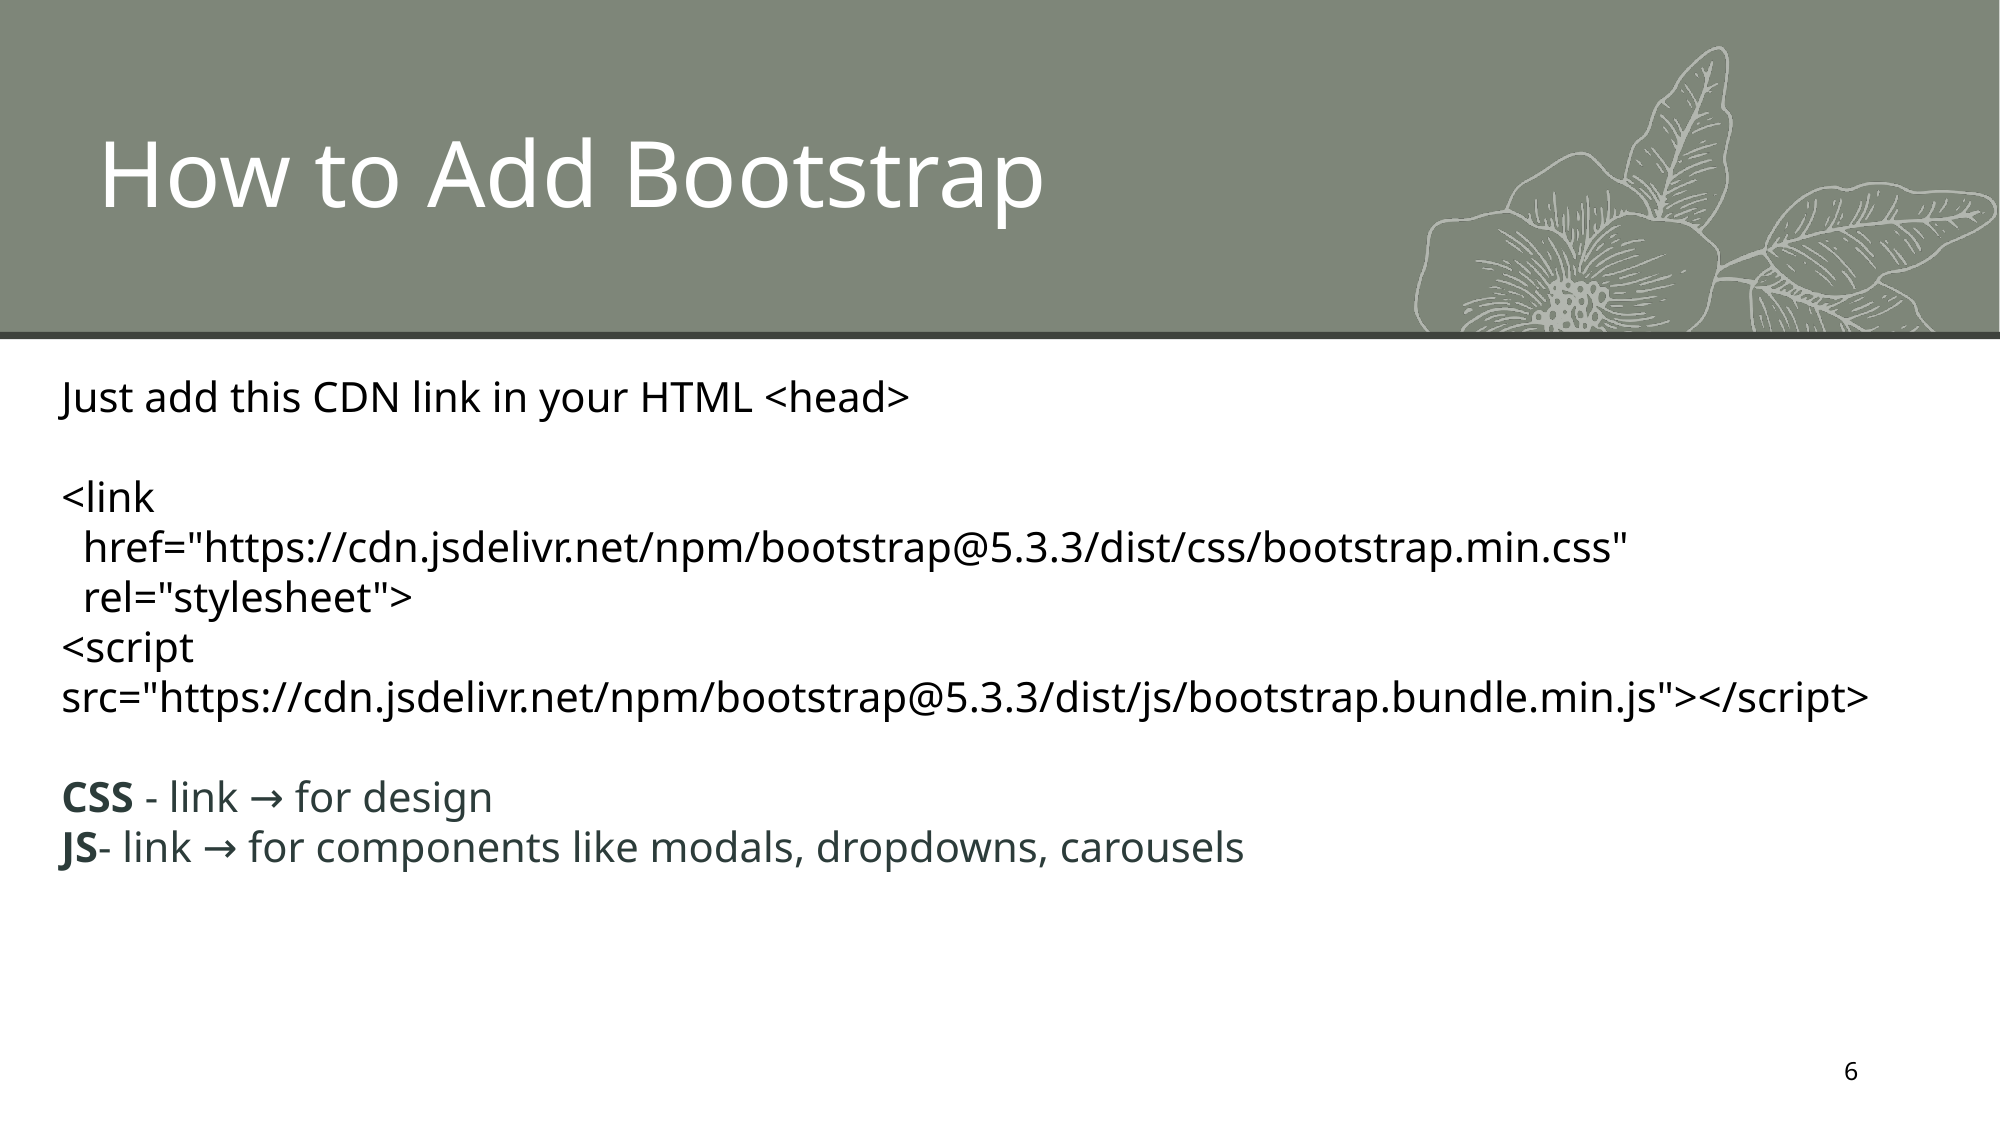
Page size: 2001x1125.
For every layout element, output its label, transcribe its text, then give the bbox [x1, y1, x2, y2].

title How to Add Bootstrap [82, 46, 1646, 309]
slide_number 6 [1744, 1042, 1874, 1103]
picture [1389, 21, 2001, 336]
list Just add this CDN link in your HTML <head> <link href="https://cdn.jsdelivr.net/npm/bootstrap@5.3.3/dist/css/bootstrap.min.css" rel="stylesheet"> <script src="https://cdn.jsdelivr.net/npm/bootstrap@5.3.3/dist/js/bootstrap.bundle.min.js"></script> CSS - link → for design JS- link → for components like modals, dropdowns, carousels [46, 362, 1889, 1029]
